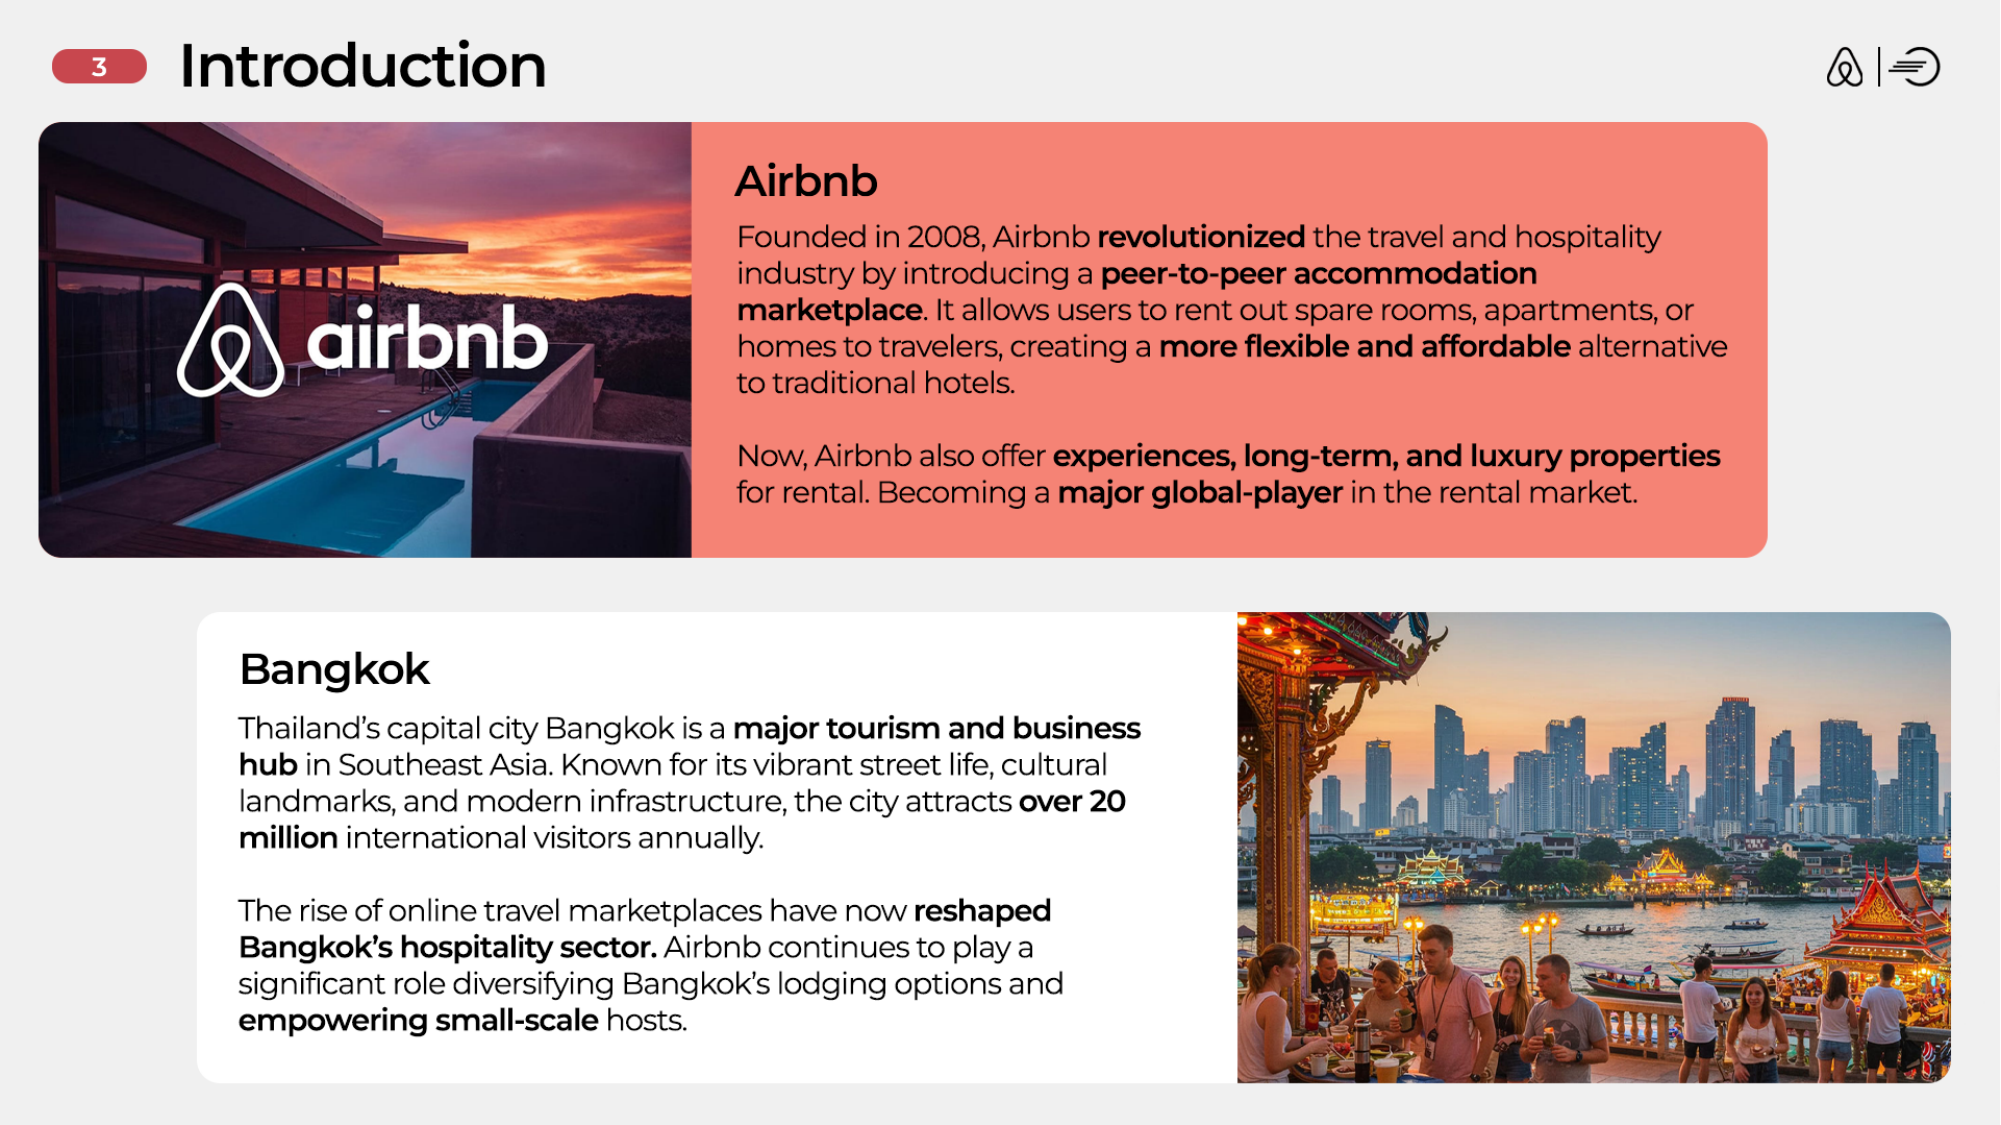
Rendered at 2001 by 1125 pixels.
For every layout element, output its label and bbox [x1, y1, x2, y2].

list [0, 0, 2000, 1125]
